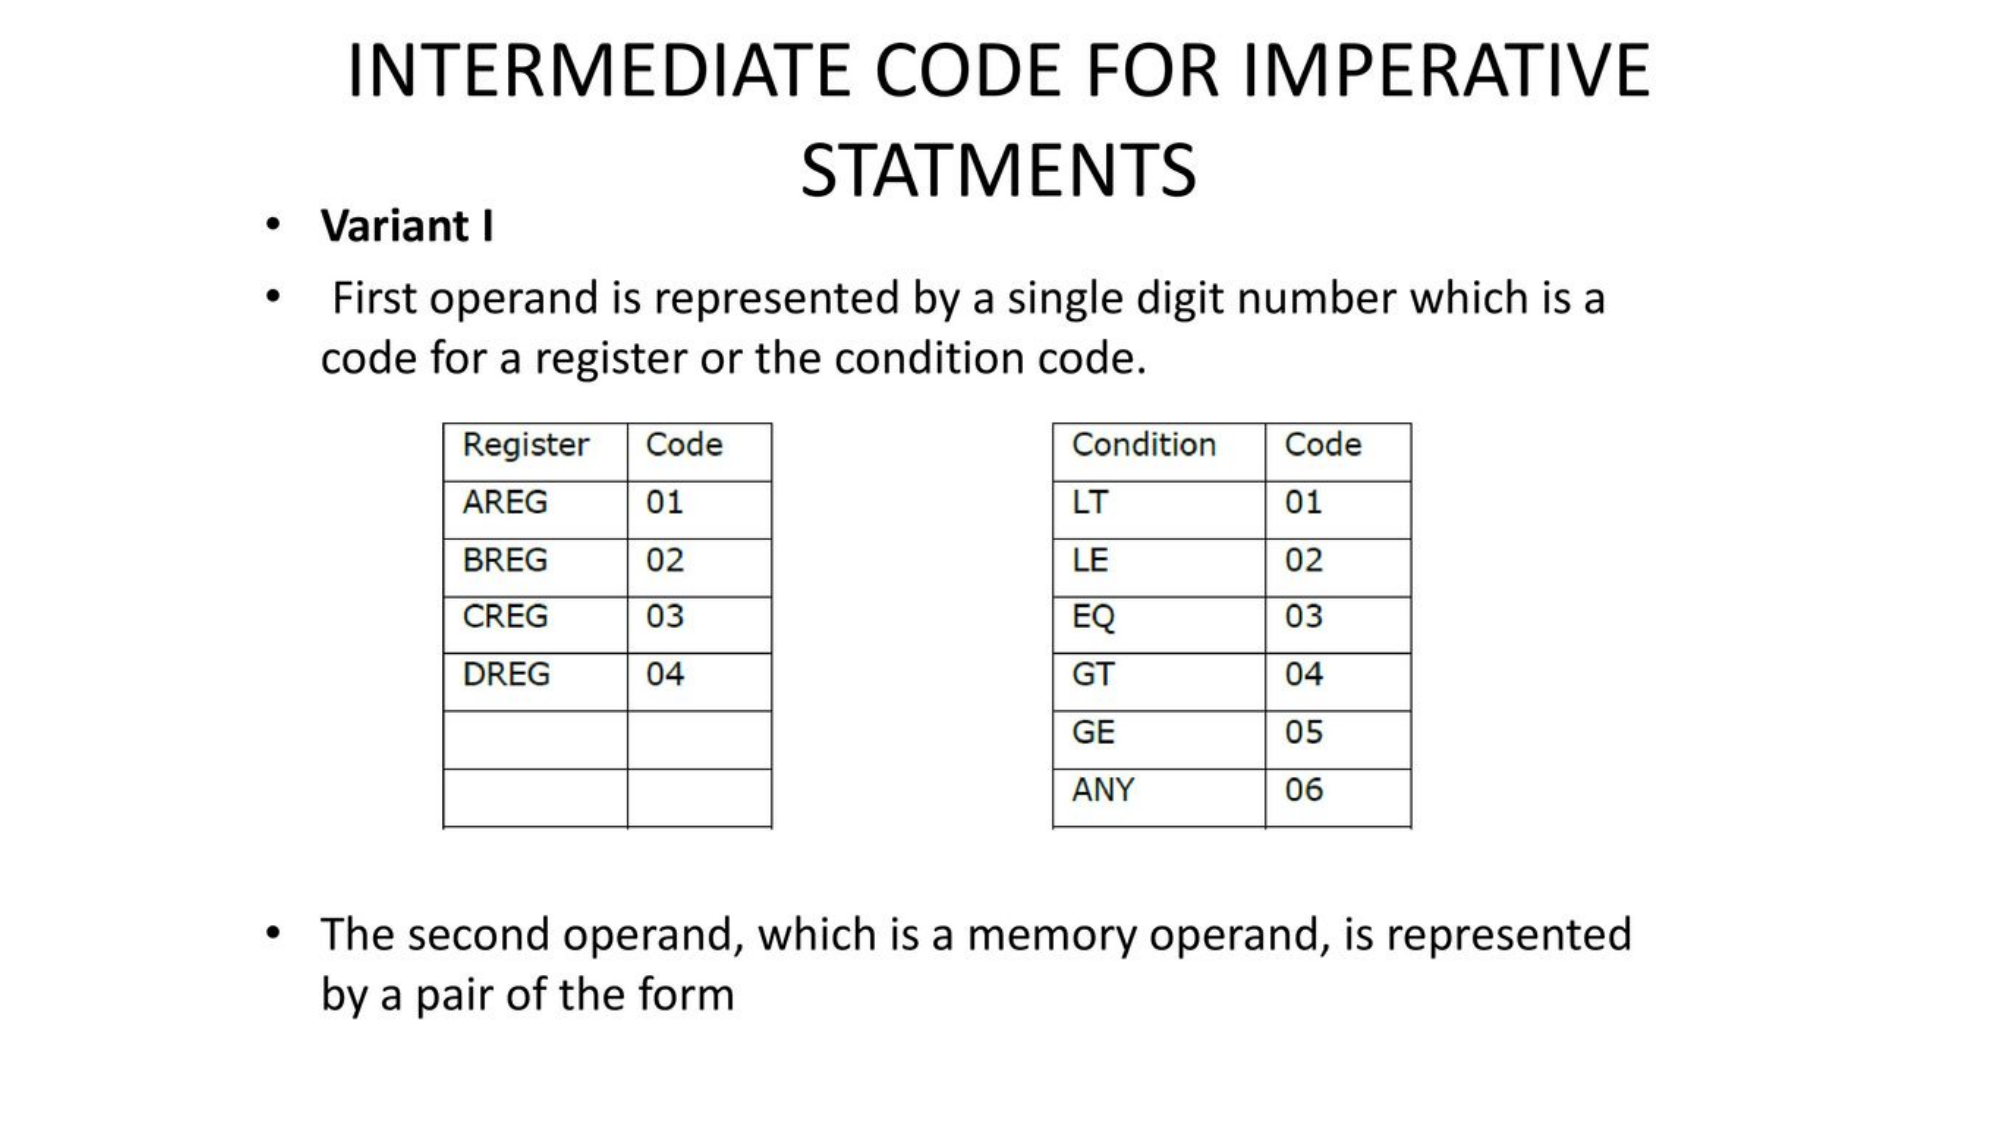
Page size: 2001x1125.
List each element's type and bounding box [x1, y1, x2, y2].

picture [249, 0, 1750, 1125]
